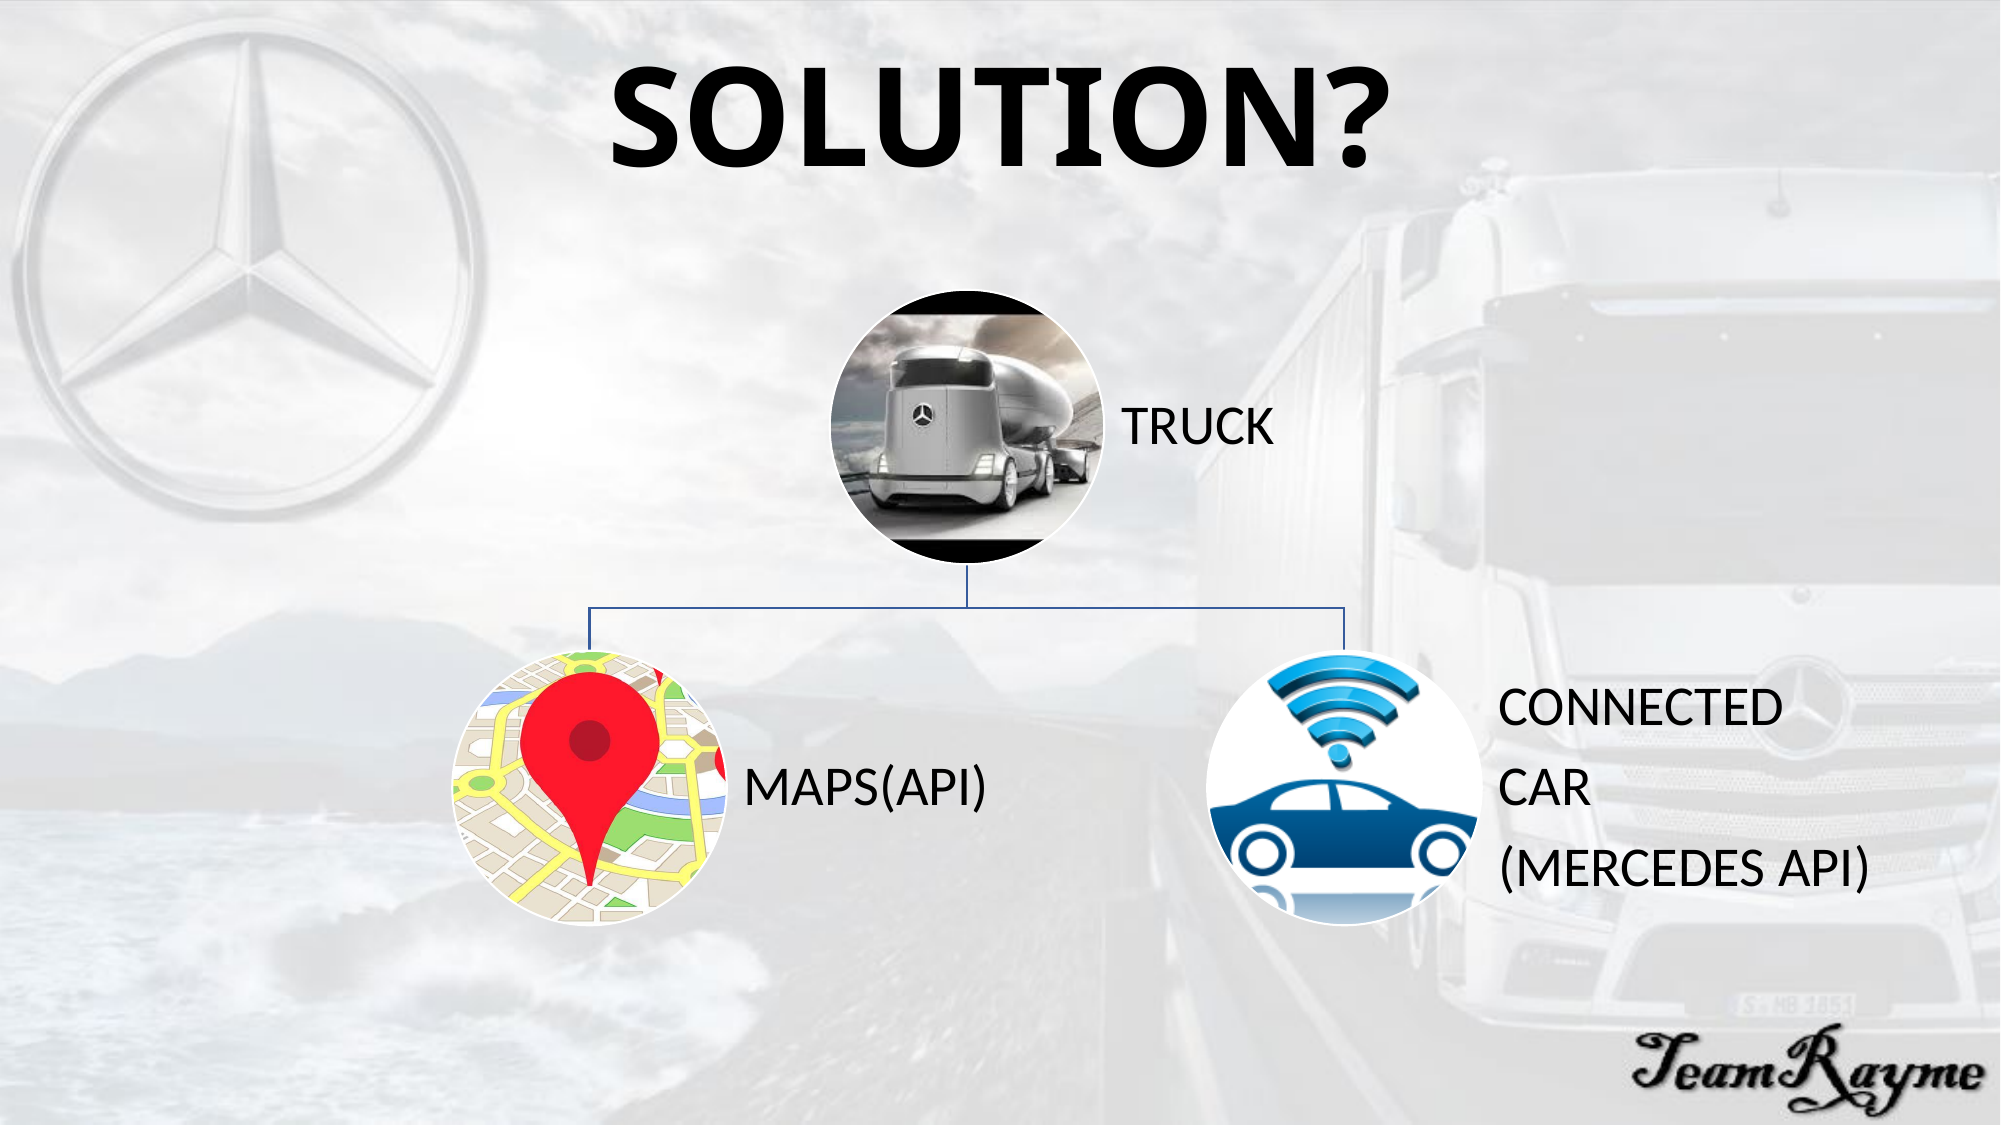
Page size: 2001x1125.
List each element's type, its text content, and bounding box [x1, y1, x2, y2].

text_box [451, 110, 1894, 1104]
text_box SOLUTION? [380, 21, 1620, 201]
picture [0, 0, 2001, 1125]
